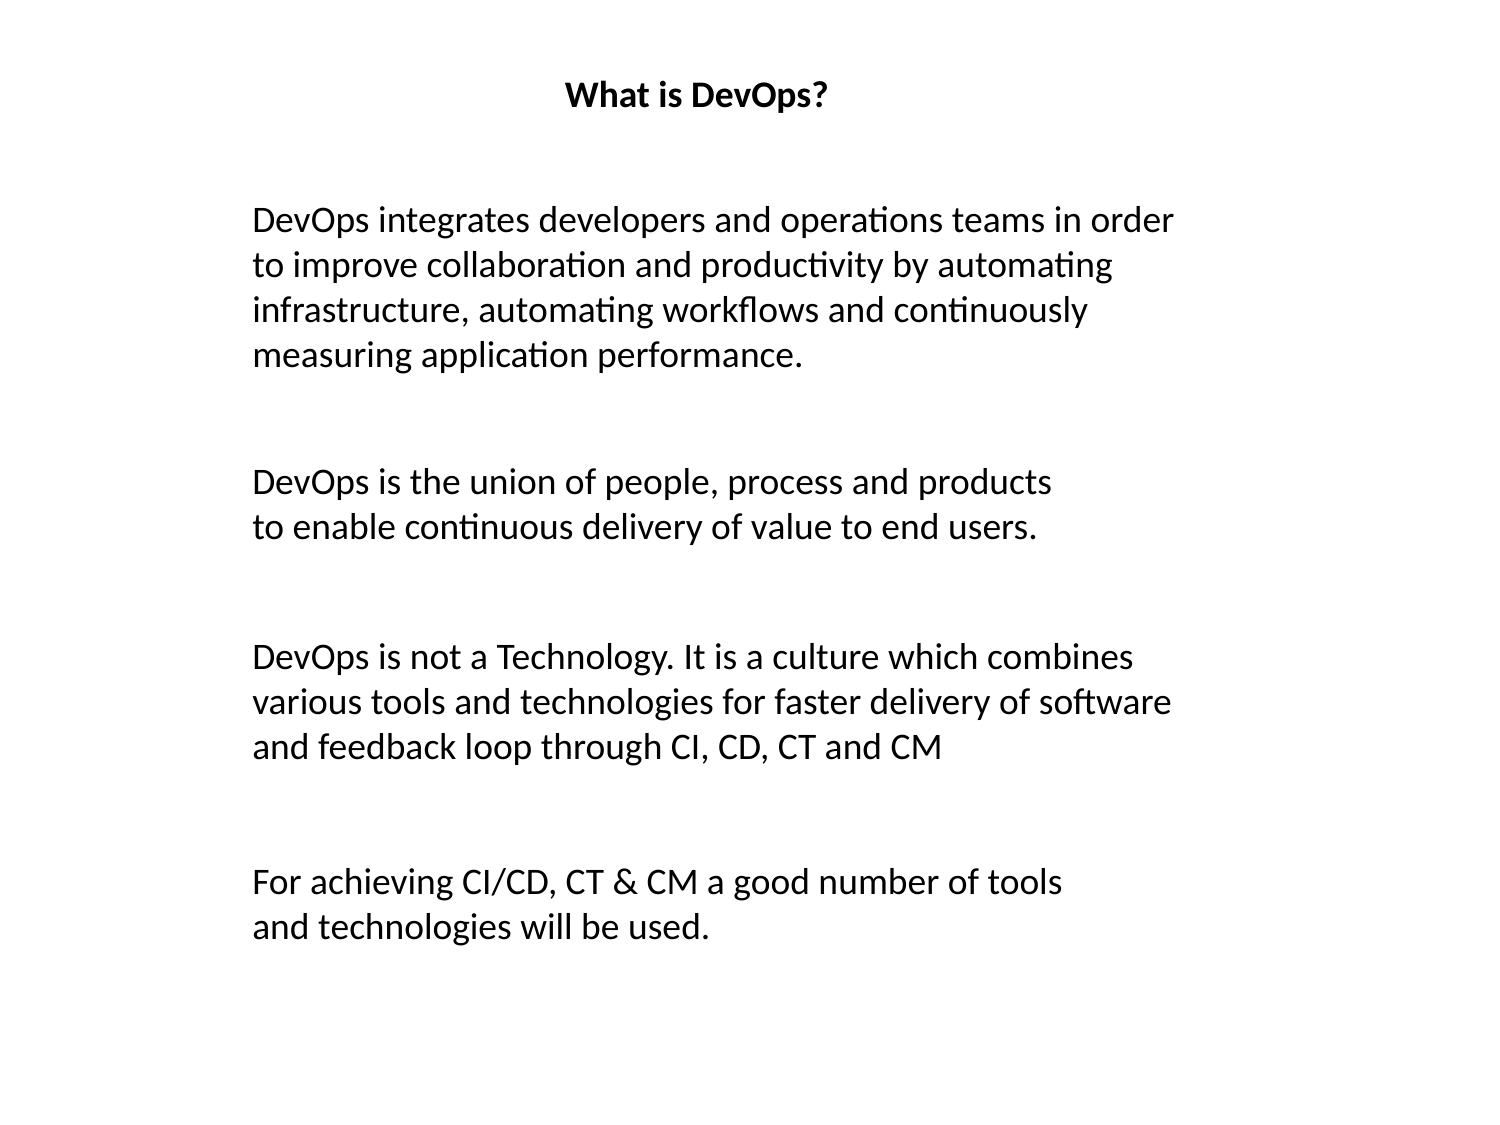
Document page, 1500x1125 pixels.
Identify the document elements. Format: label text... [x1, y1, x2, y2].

text_box DevOps integrates developers and operations teams in order to improve collaboration and productivity by automating infrastructure, automating workflows and continuously measuring application performance. [237, 187, 1213, 383]
text_box What is DevOps? [549, 62, 871, 123]
text_box For achieving CI/CD, CT & CM a good number of tools and technologies will be used. [237, 849, 1138, 955]
text_box DevOps is the union of people, process and products to enable continuous delivery of value to end users. [237, 449, 1100, 555]
text_box DevOps is not a Technology. It is a culture which combines various tools and technologies for faster delivery of software and feedback loop through CI, CD, CT and CM [237, 624, 1250, 775]
